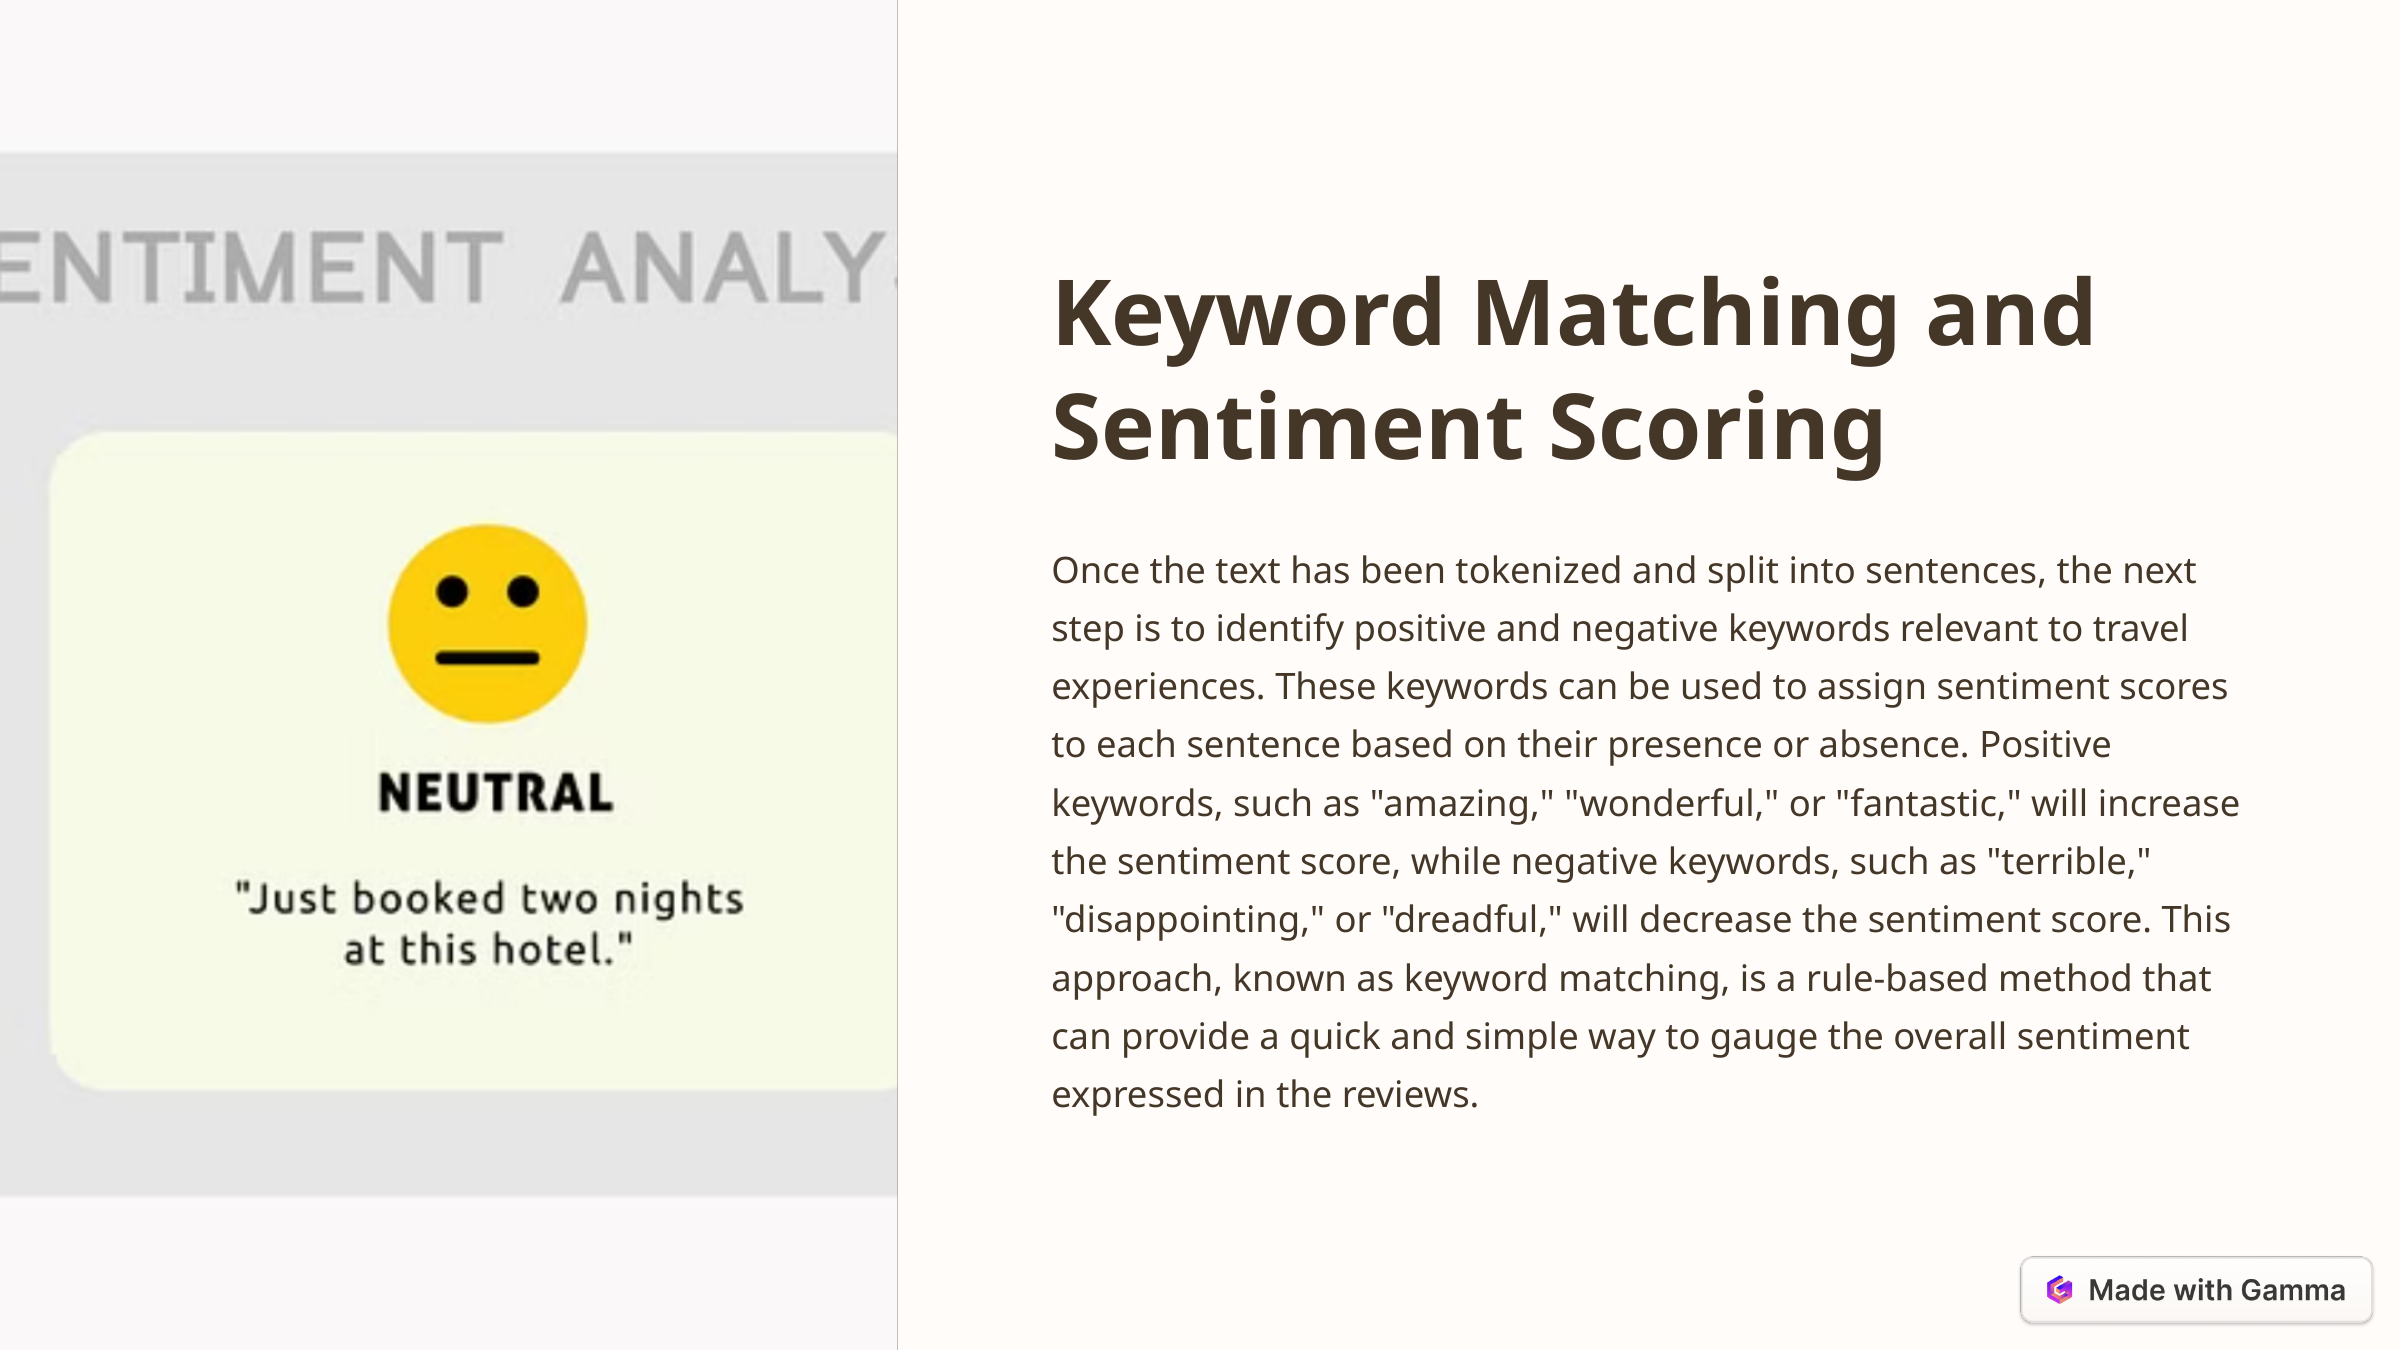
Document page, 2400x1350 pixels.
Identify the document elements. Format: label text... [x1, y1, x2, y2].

text_box [899, 0, 2400, 1350]
picture [0, 0, 899, 1350]
text_box Keyword Matching and Sentiment Scoring [1036, 242, 2264, 470]
picture [2008, 1244, 2385, 1335]
text_box Once the text has been tokenized and split into sentences, the next step is to identify positive and negative keywords relevant to travel experiences. These keywords can be used to assign sentiment scores to each sentence based on their presence or absence. Positive keywords, such as "amazing," "wonderful," or "fantastic," will increase the sentiment score, while negative keywords, such as "terrible," "disappointing," or "dreadful," will decrease the sentiment score. This approach, known as keyword matching, is a rule-based method that can provide a quick and simple way to gauge the overall sentiment expressed in the reviews. [1036, 524, 2264, 1108]
